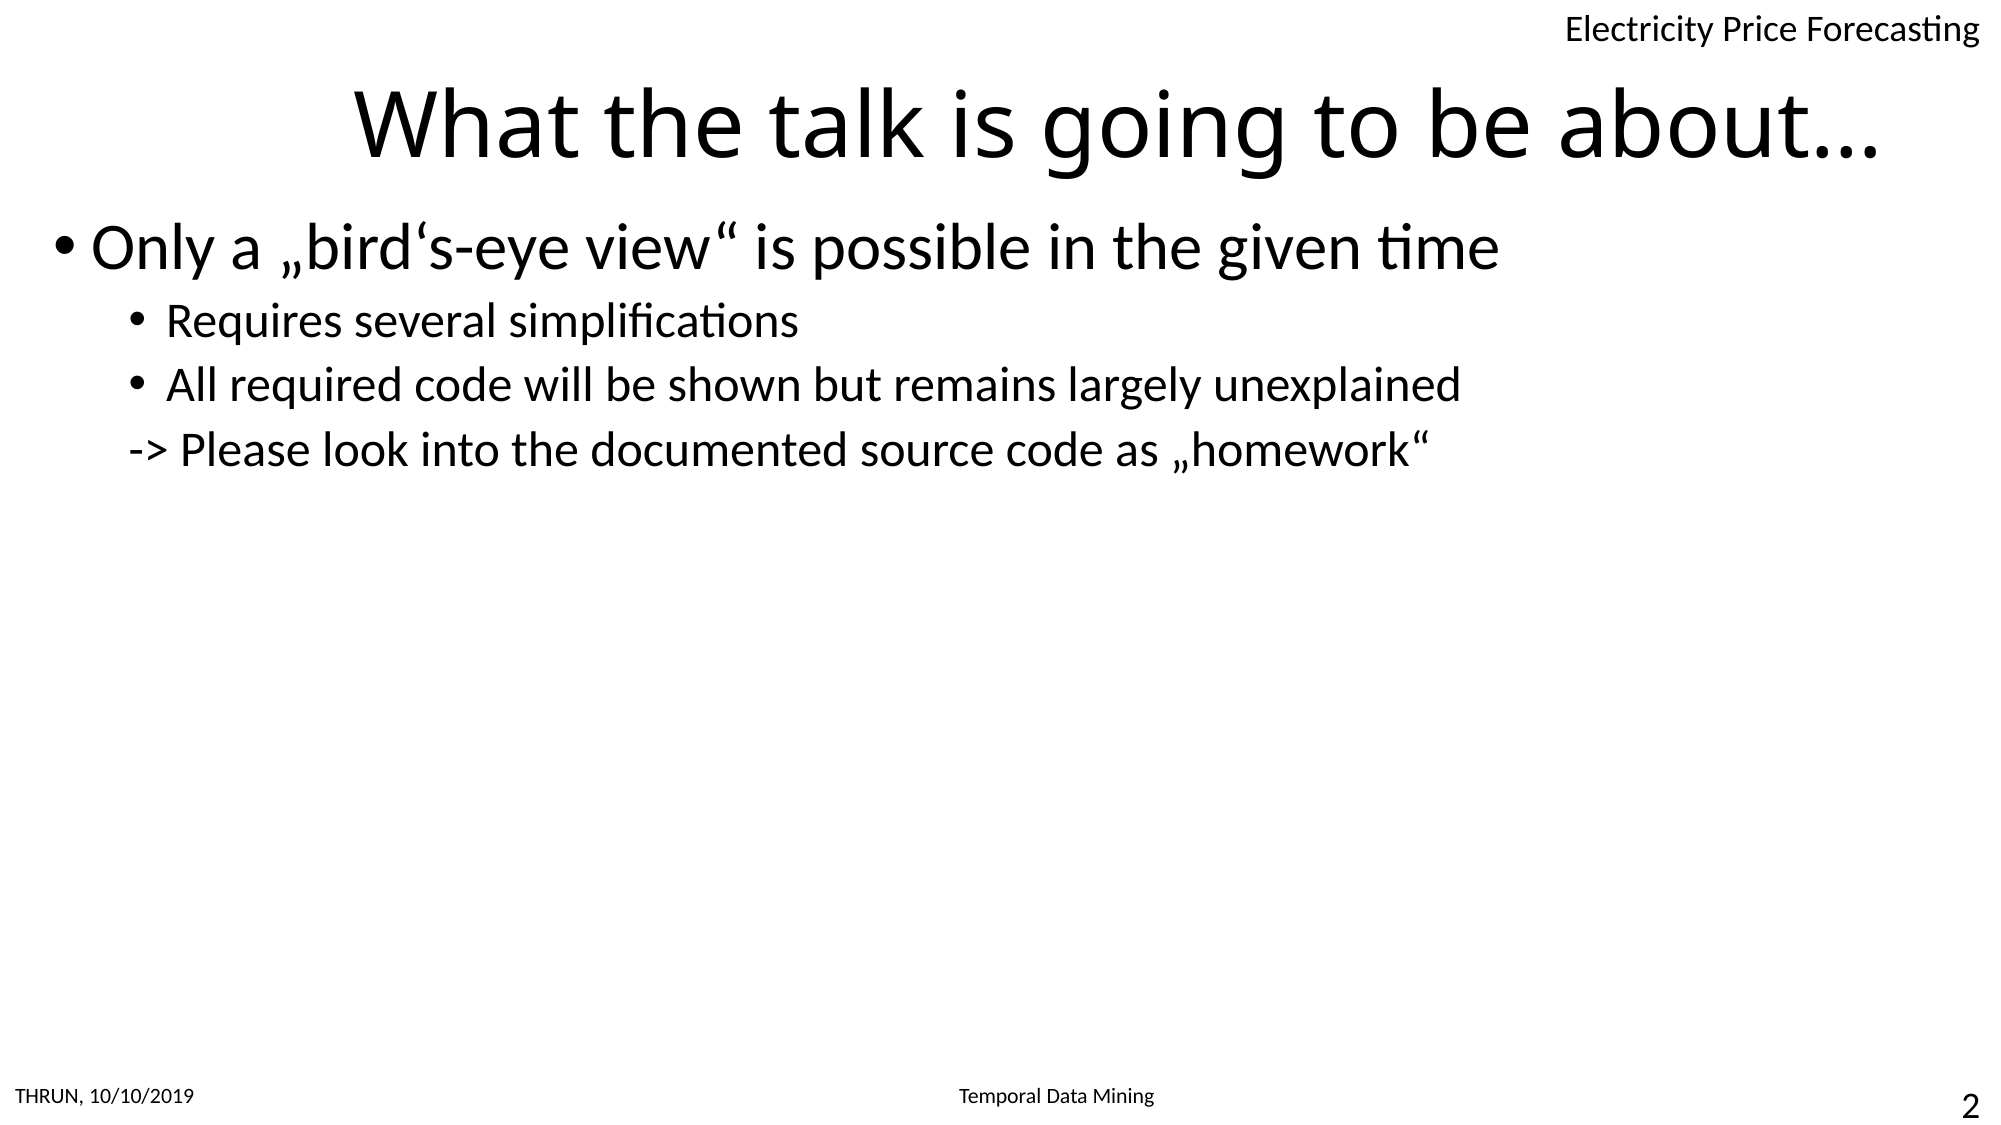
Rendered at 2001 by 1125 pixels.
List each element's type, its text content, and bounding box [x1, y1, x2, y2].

list Only a „bird‘s-eye view“ is possible in the given time Requires several simplifications All required code will be shown but remains largely unexplained -> Please look into the documented source code as „homework“ [38, 204, 1962, 1057]
title What the talk is going to be about… [338, 56, 2000, 200]
